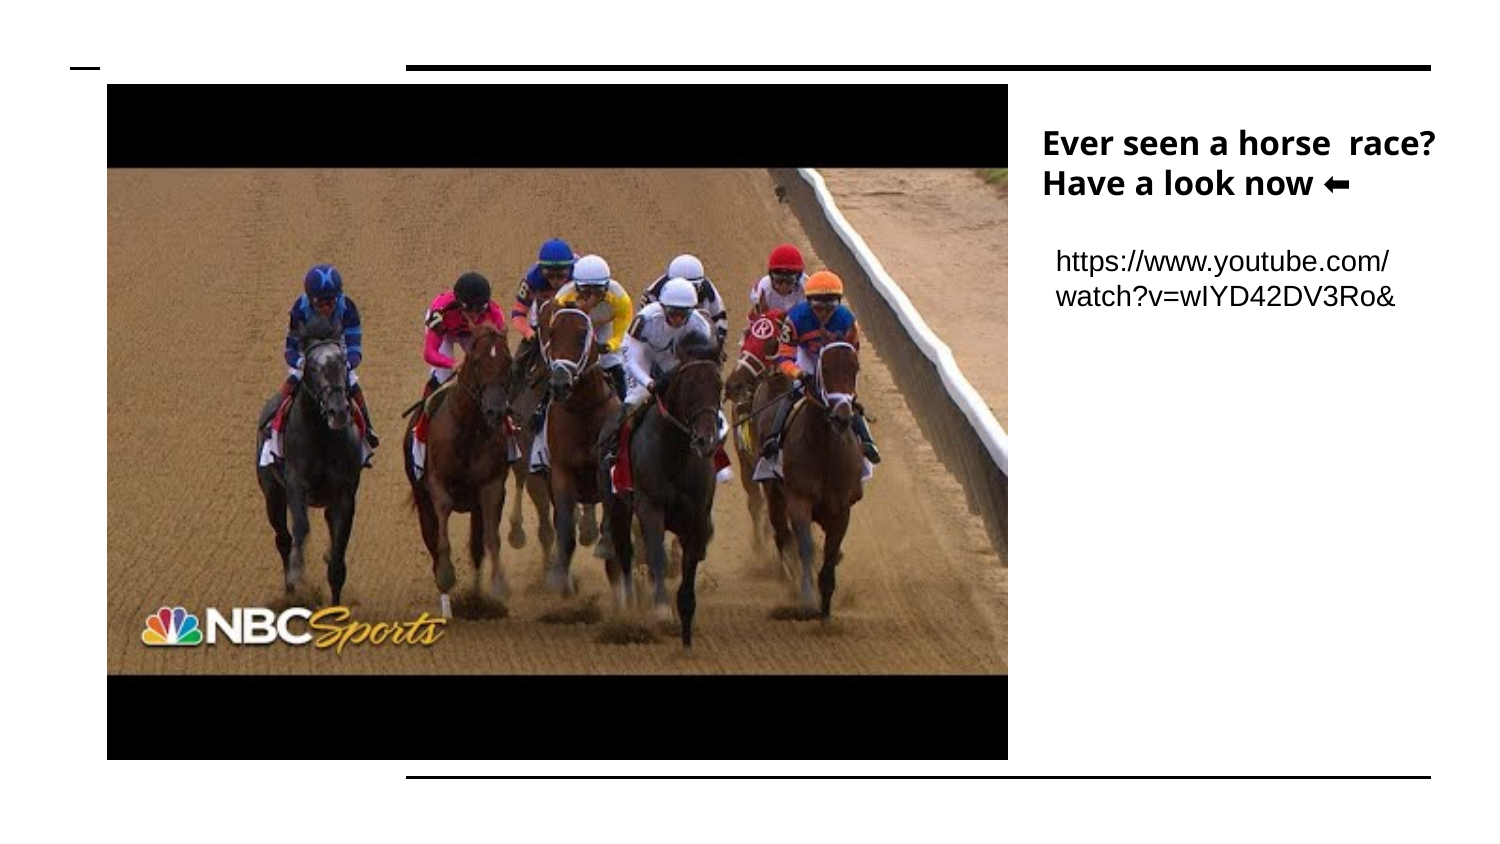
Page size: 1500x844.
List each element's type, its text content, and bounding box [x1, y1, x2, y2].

picture [106, 83, 1008, 760]
text_box https://www.youtube.com/watch?v=wIYD42DV3Ro& [1041, 234, 1456, 320]
text_box Ever seen a horse race? Have a look now ⬅️ [1026, 107, 1487, 218]
